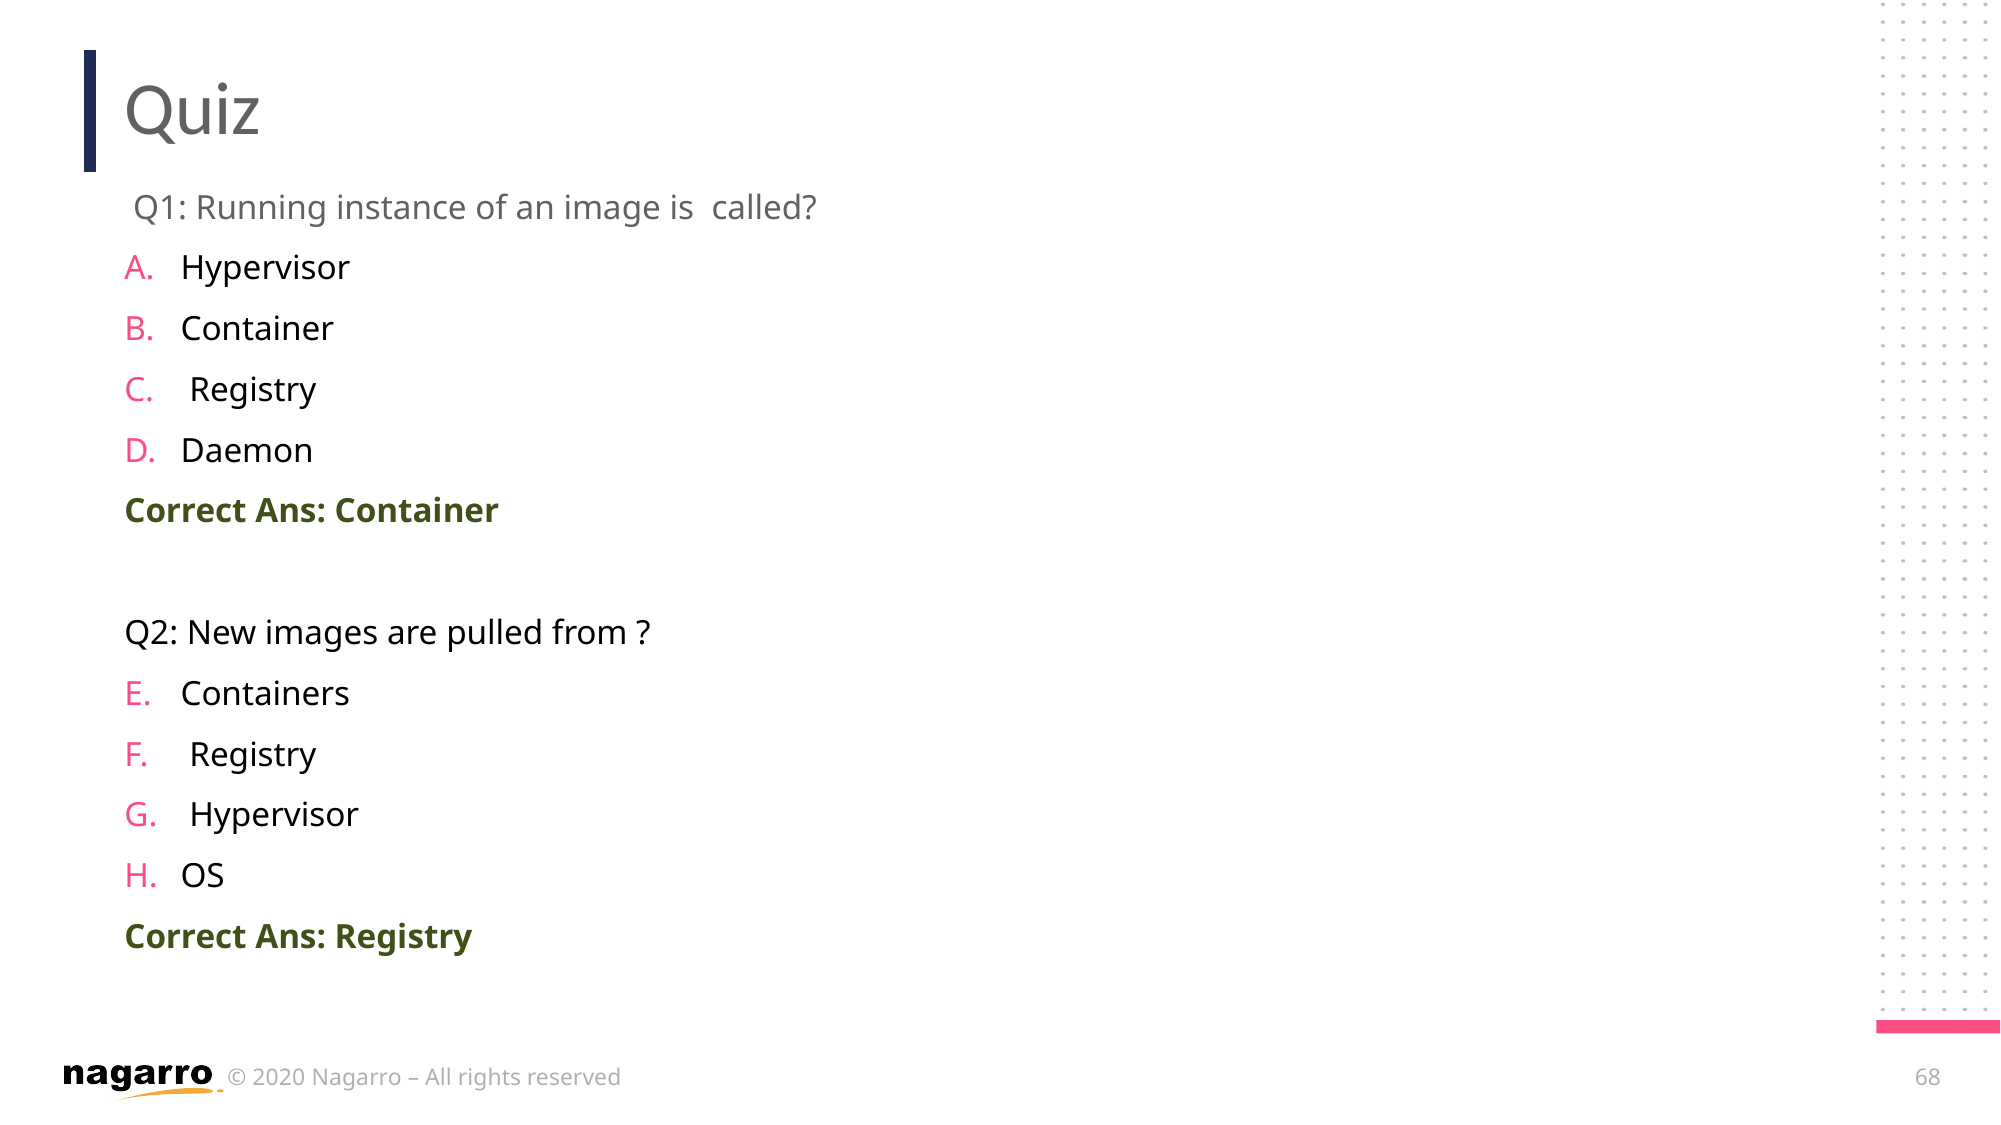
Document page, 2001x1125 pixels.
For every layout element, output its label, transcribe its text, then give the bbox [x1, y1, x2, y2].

picture [64, 1065, 224, 1102]
list Q1: Running instance of an image is called? Hypervisor Container Registry Daemon Correct Ans: Container Q2: New images are pulled from ? Containers Registry Hypervisor OS Correct Ans: Registry [109, 178, 1814, 1050]
picture [1881, 0, 2000, 1020]
title Quiz [109, 62, 1814, 160]
